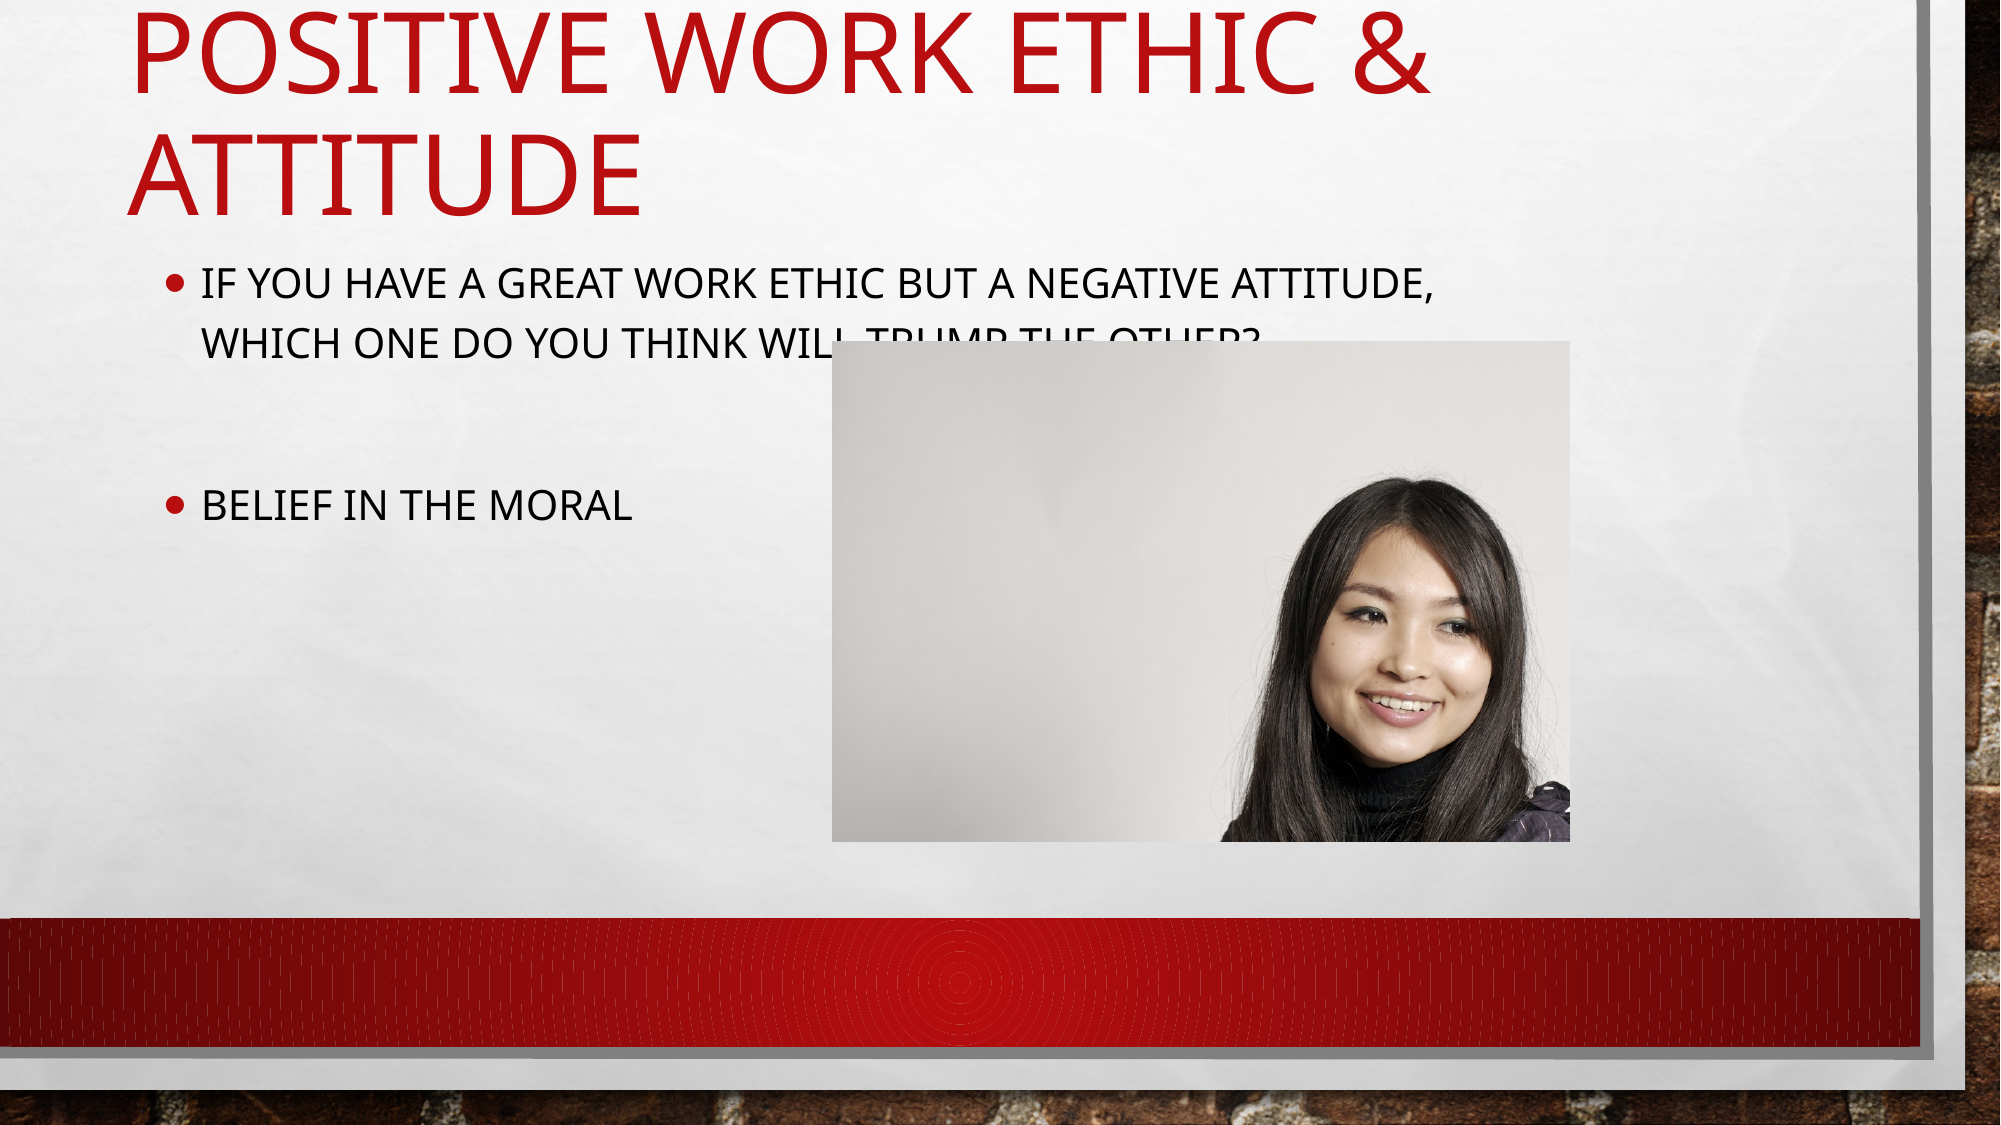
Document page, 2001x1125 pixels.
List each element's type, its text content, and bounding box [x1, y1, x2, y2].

title Positive Work Ethic & Attitude [112, 23, 1818, 213]
picture [831, 341, 1570, 842]
list If you have a great work ethic but a negative attitude, which one do you think will trump the other? Belief in the moral value of work [148, 234, 1499, 785]
picture [0, 0, 2000, 1125]
